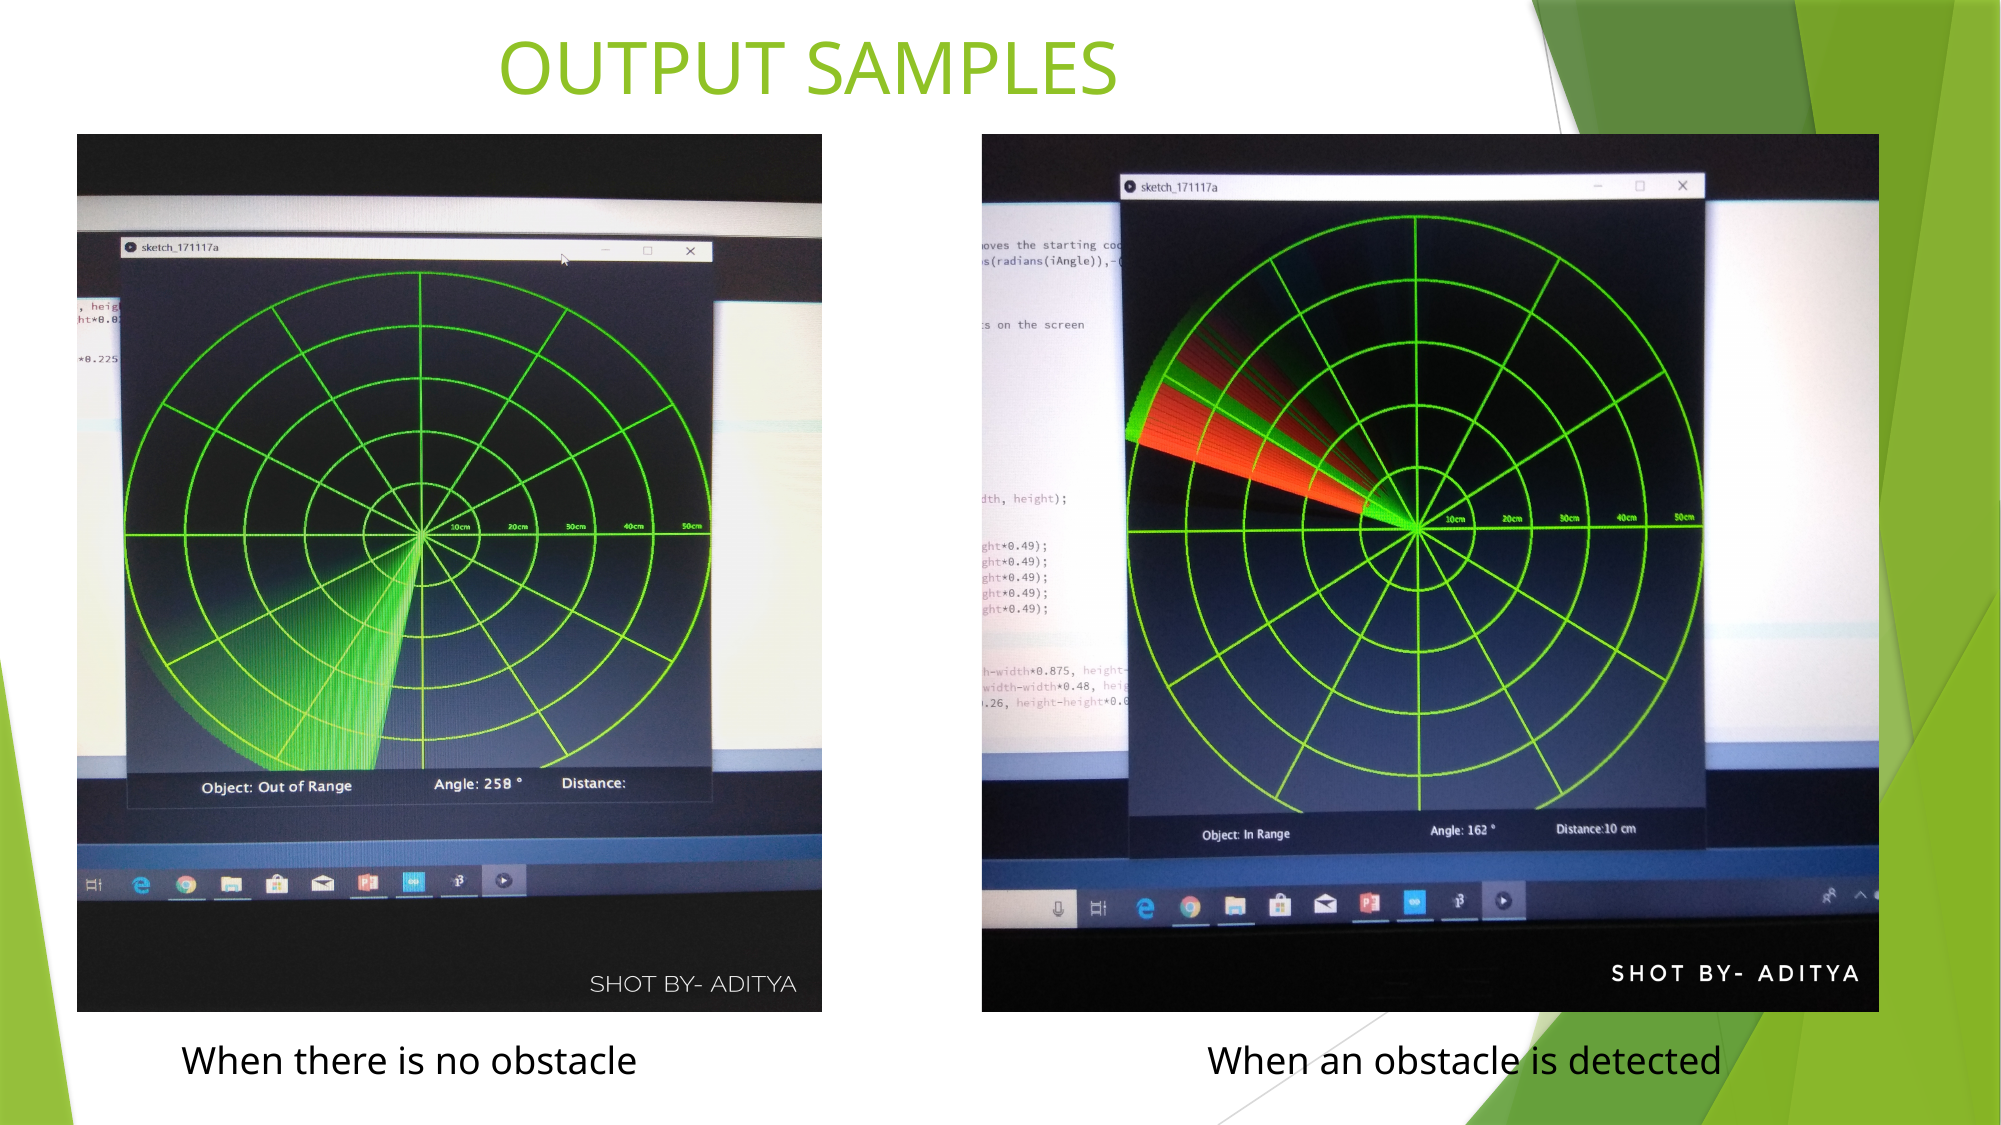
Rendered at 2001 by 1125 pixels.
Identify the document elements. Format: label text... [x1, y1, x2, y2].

picture [981, 133, 1880, 1013]
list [77, 133, 822, 1013]
text_box When there is no obstacle [166, 1029, 653, 1089]
text_box When an obstacle is detected [1192, 1029, 1738, 1089]
title OUTPUT SAMPLES [104, 14, 1515, 117]
